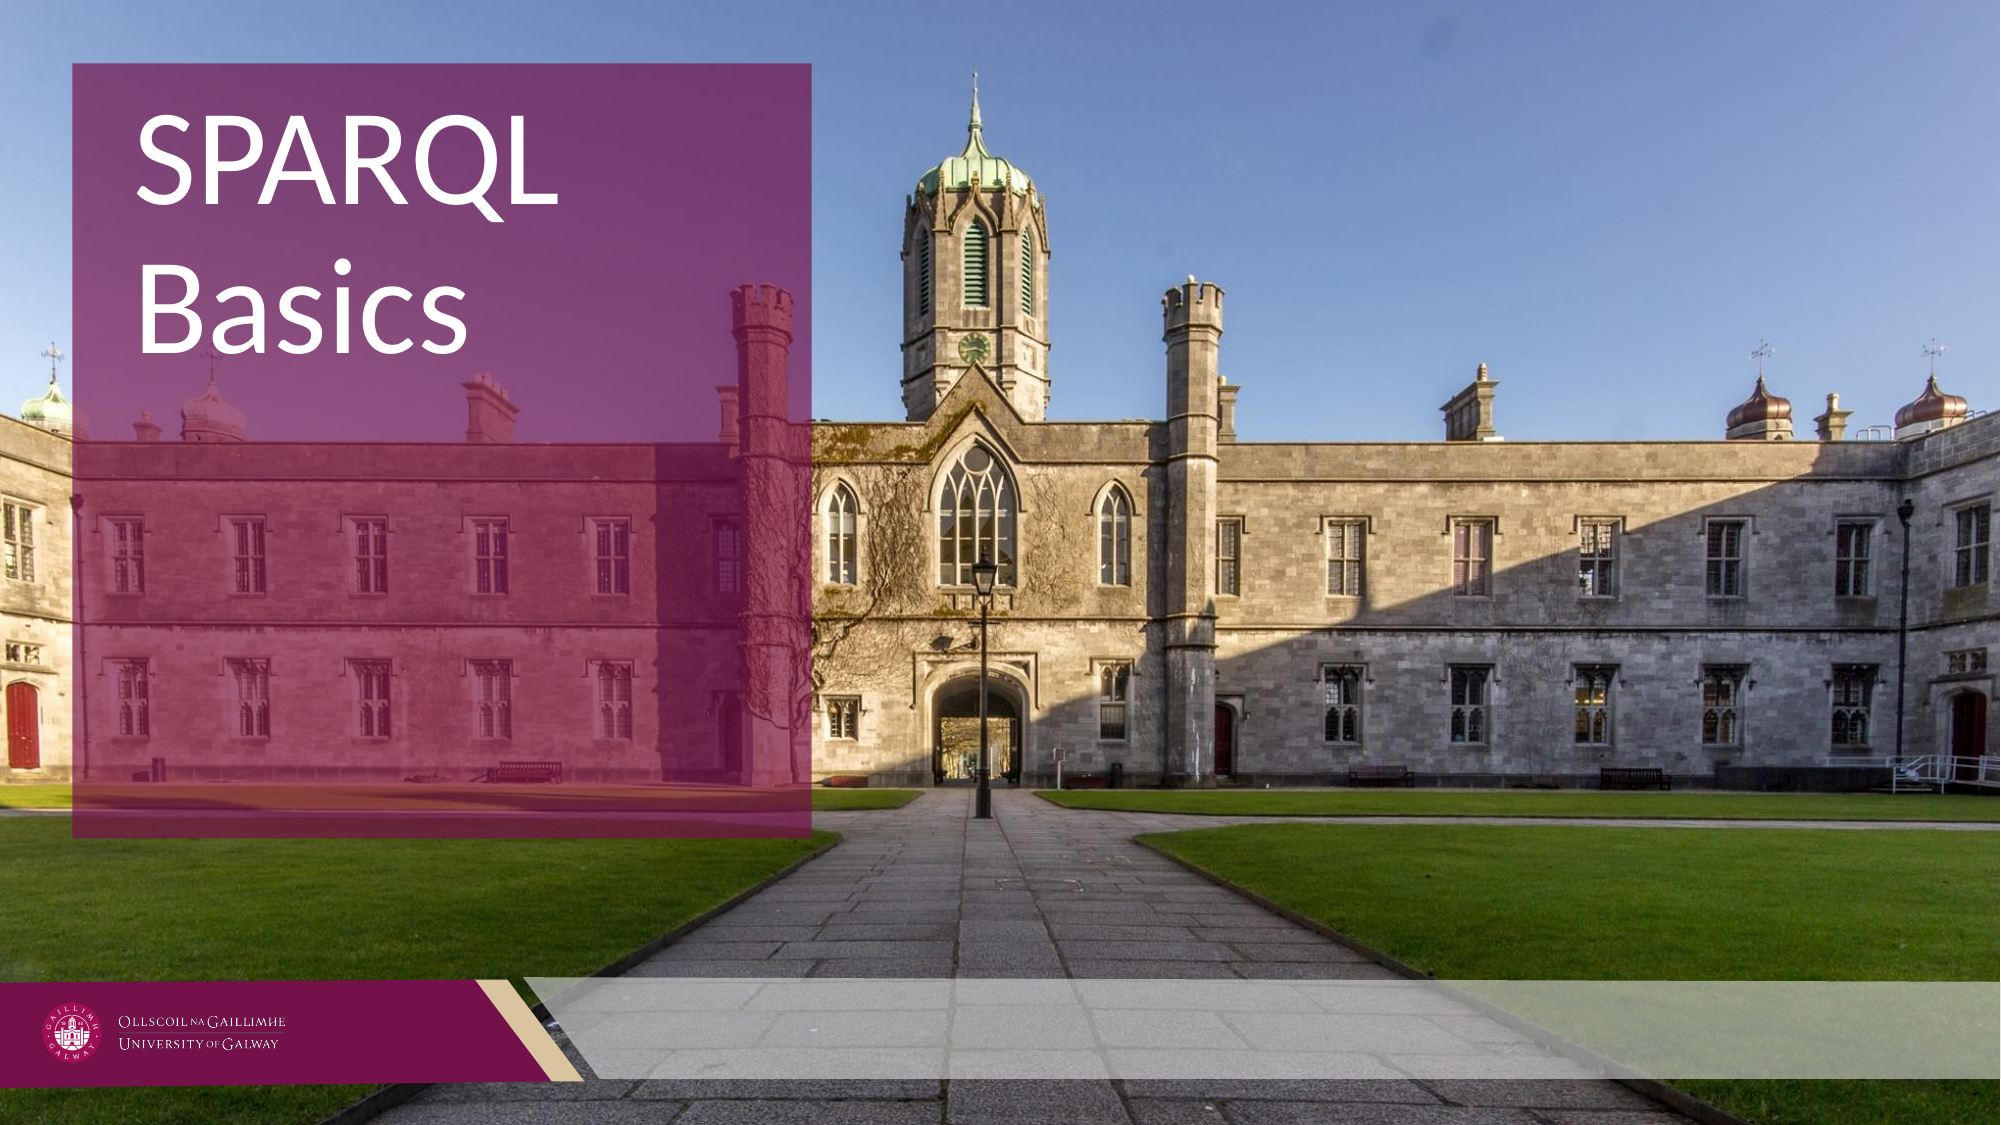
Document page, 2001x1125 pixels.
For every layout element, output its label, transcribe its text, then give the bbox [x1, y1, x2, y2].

picture [0, 0, 2000, 1125]
title SPARQL Basics [118, 71, 783, 412]
picture [42, 1002, 285, 1063]
